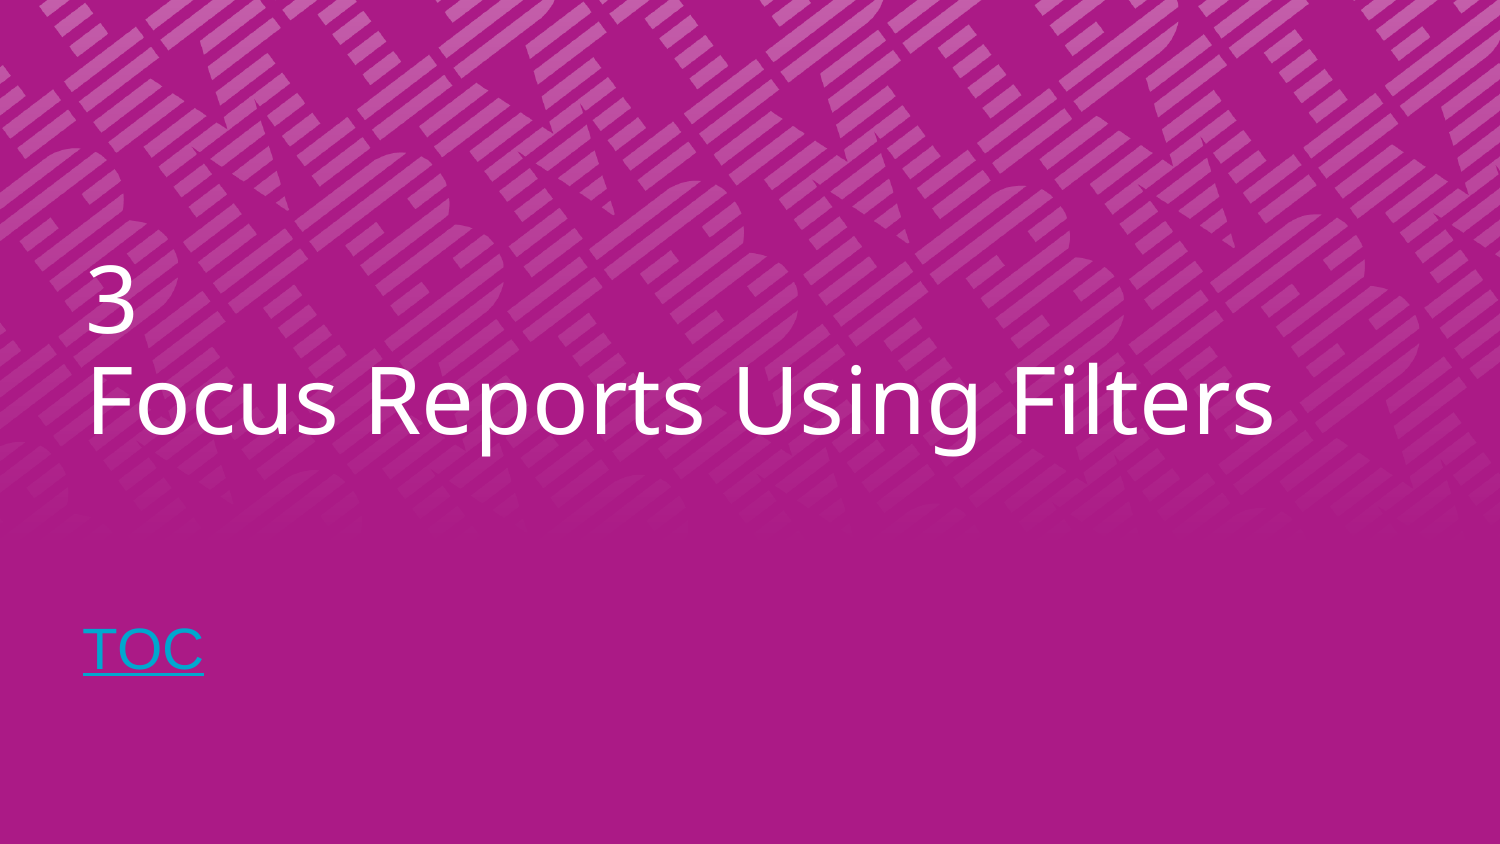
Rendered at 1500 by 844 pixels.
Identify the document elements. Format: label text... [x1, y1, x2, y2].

title 3 Focus Reports Using Filters [70, 244, 1430, 599]
picture [0, 0, 1500, 692]
list TOC [70, 599, 1430, 688]
